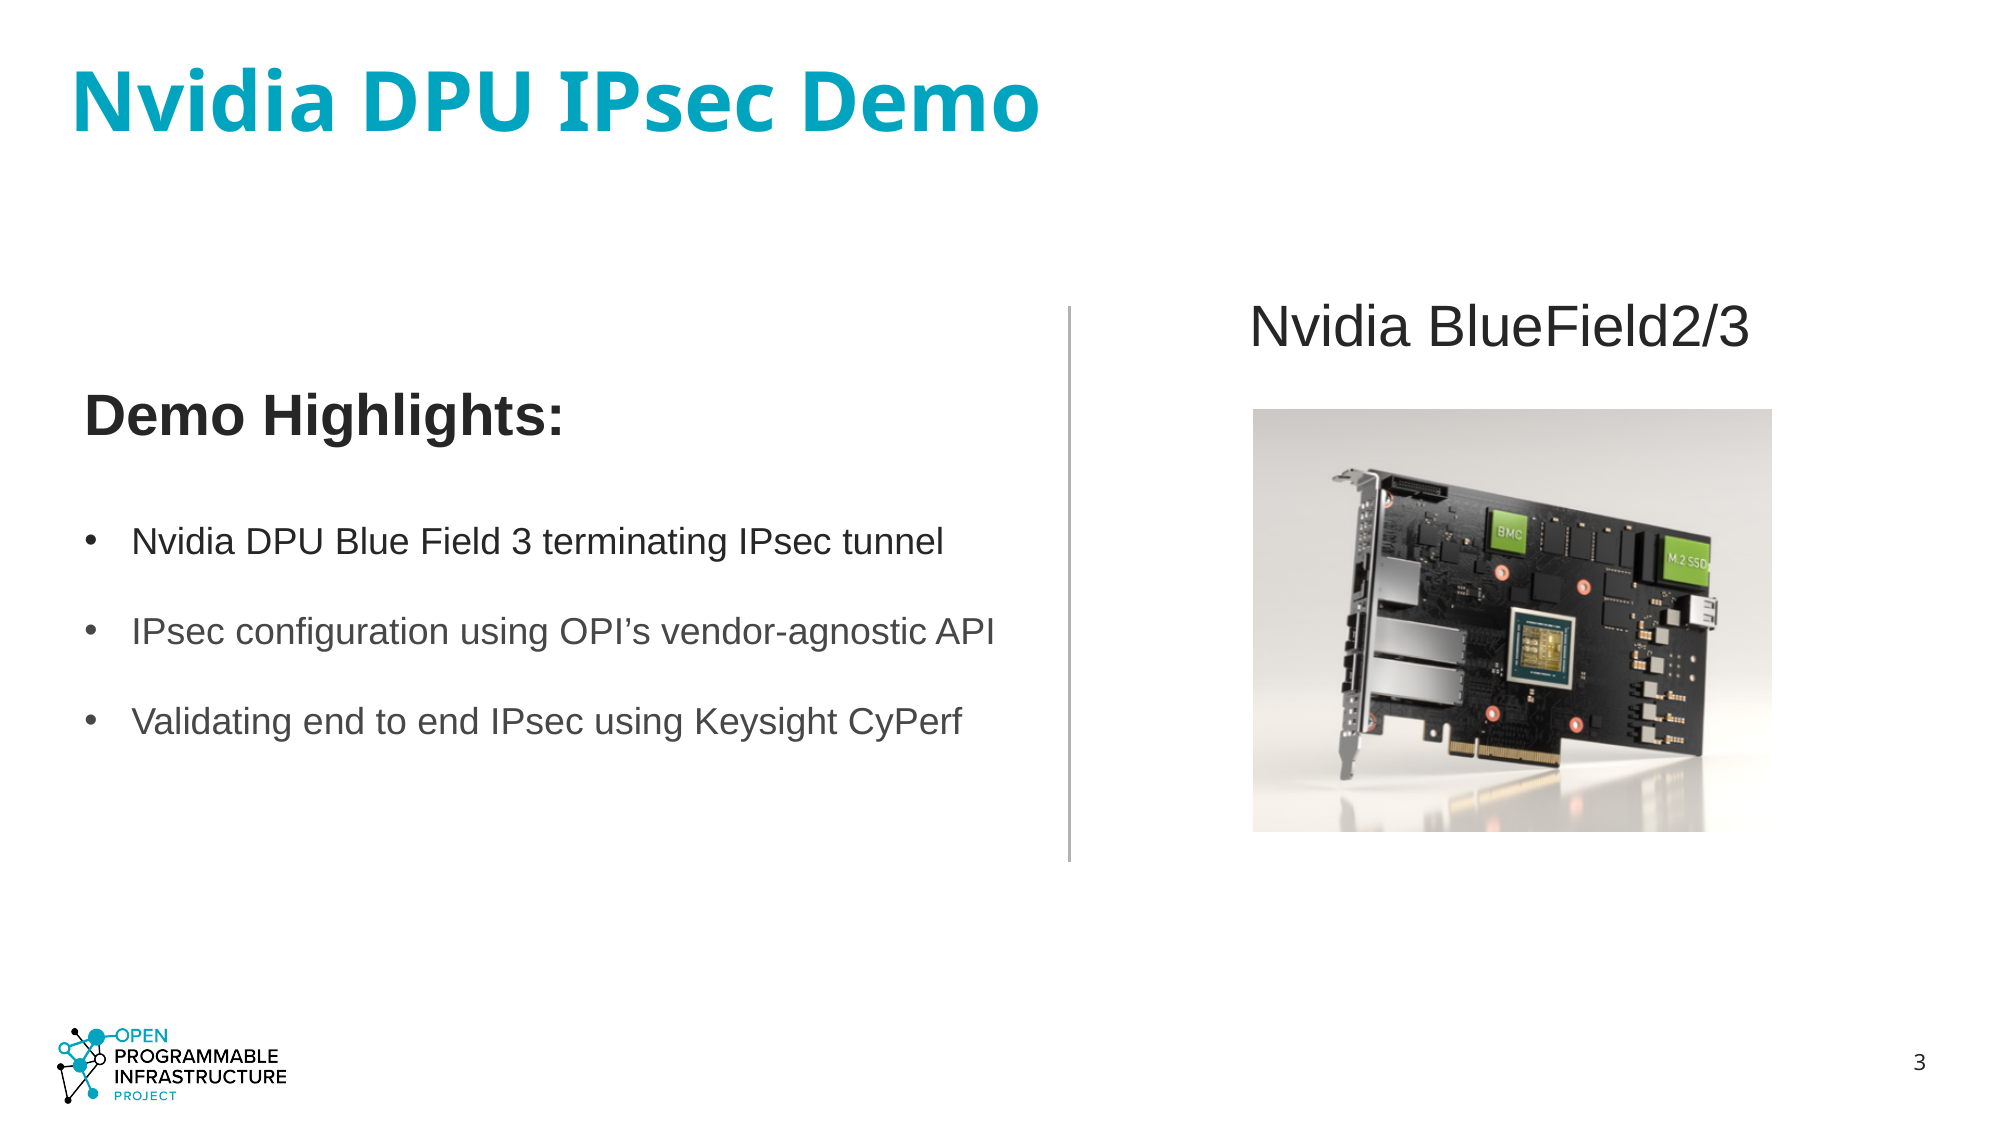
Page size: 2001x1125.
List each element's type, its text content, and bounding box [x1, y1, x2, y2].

picture [1253, 409, 1772, 833]
picture [57, 1028, 286, 1104]
title Nvidia DPU IPsec Demo [69, 60, 1931, 248]
slide_number 3 [1821, 1040, 1942, 1087]
text_box Nvidia BlueField2/3 [1234, 273, 1812, 374]
text_box Demo Highlights: Nvidia DPU Blue Field 3 terminating IPsec tunnel IPsec configuration using OPI’s vendor-agnostic API Validating end to end IPsec using Keysight CyPerf [69, 369, 1043, 795]
